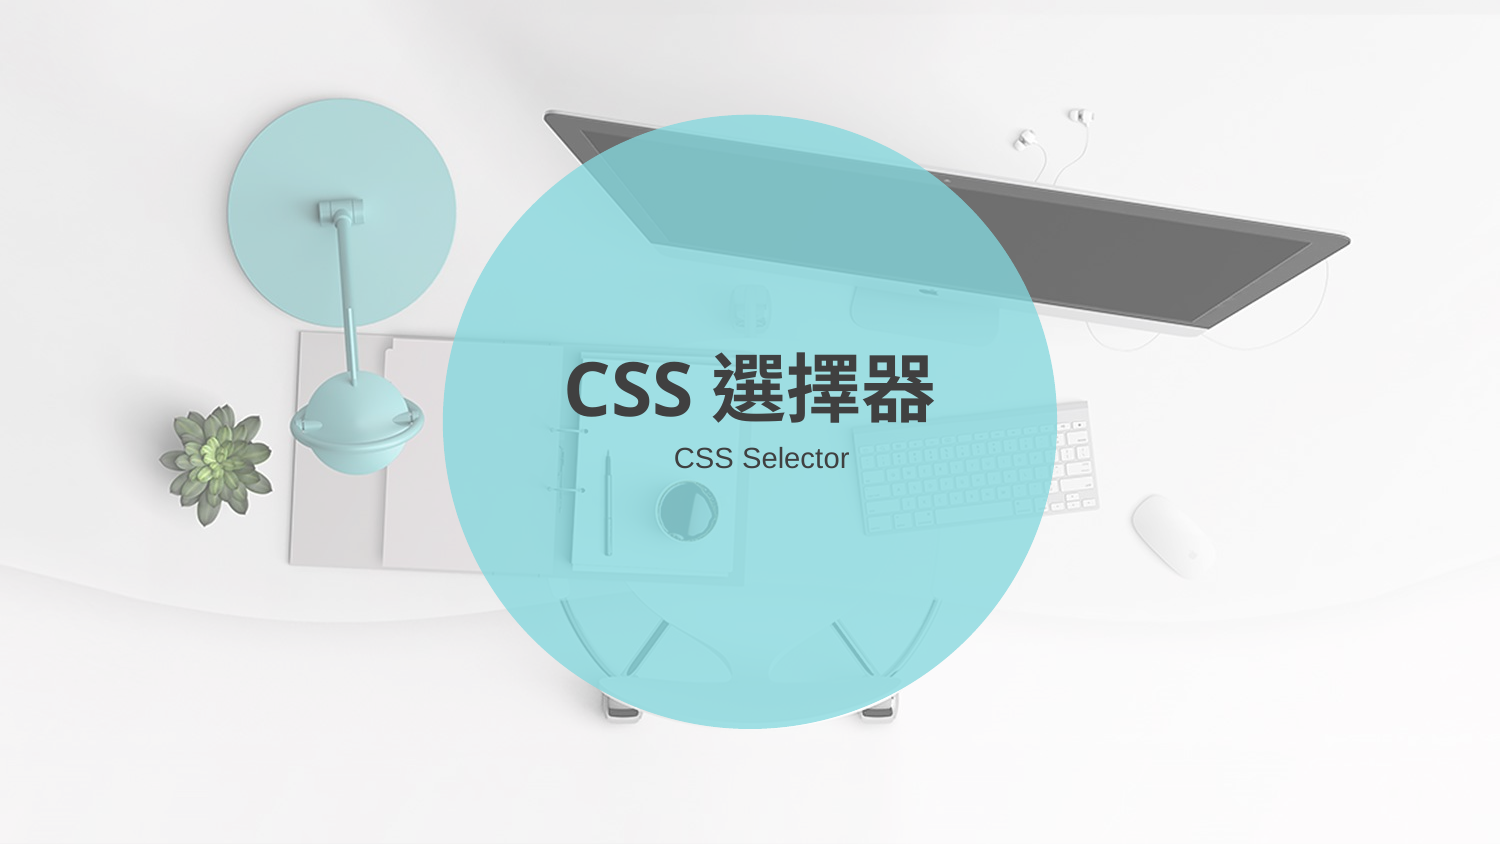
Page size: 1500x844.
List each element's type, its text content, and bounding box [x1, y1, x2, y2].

list CSS Selector [454, 433, 1069, 481]
text_box ■ 高與寬 (Height & Width) [0, 0, 1500, 844]
list CSS選擇器 [442, 339, 1058, 434]
